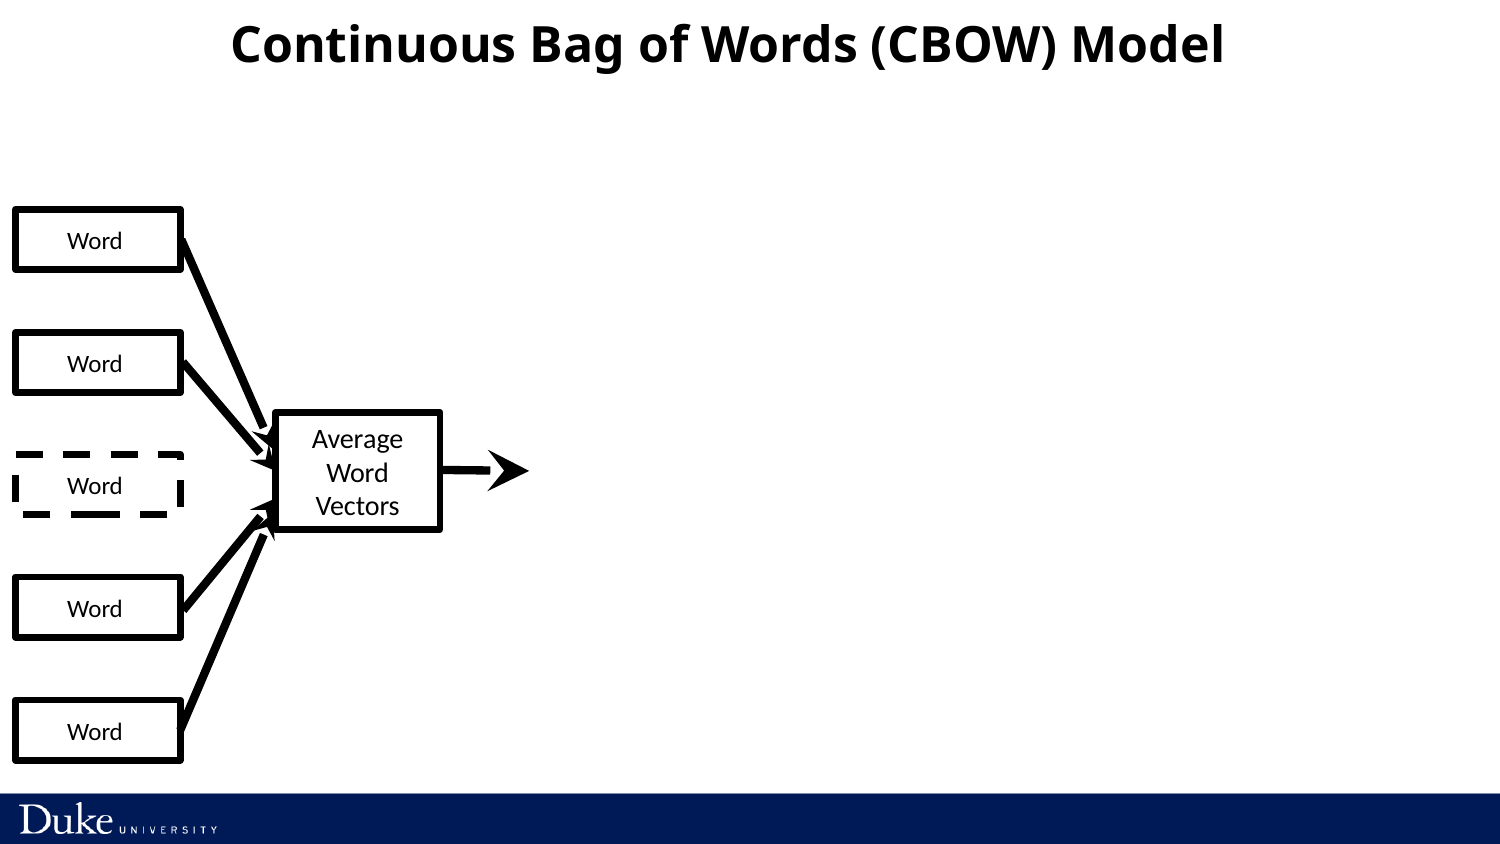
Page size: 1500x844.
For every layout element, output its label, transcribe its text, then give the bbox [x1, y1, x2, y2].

text_box Continuous Bag of Words (CBOW) Model [53, 0, 1404, 113]
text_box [182, 361, 276, 472]
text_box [180, 239, 274, 362]
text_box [182, 498, 276, 611]
text_box Average Word Vectors [273, 410, 442, 532]
picture [0, 0, 1500, 844]
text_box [180, 617, 274, 731]
